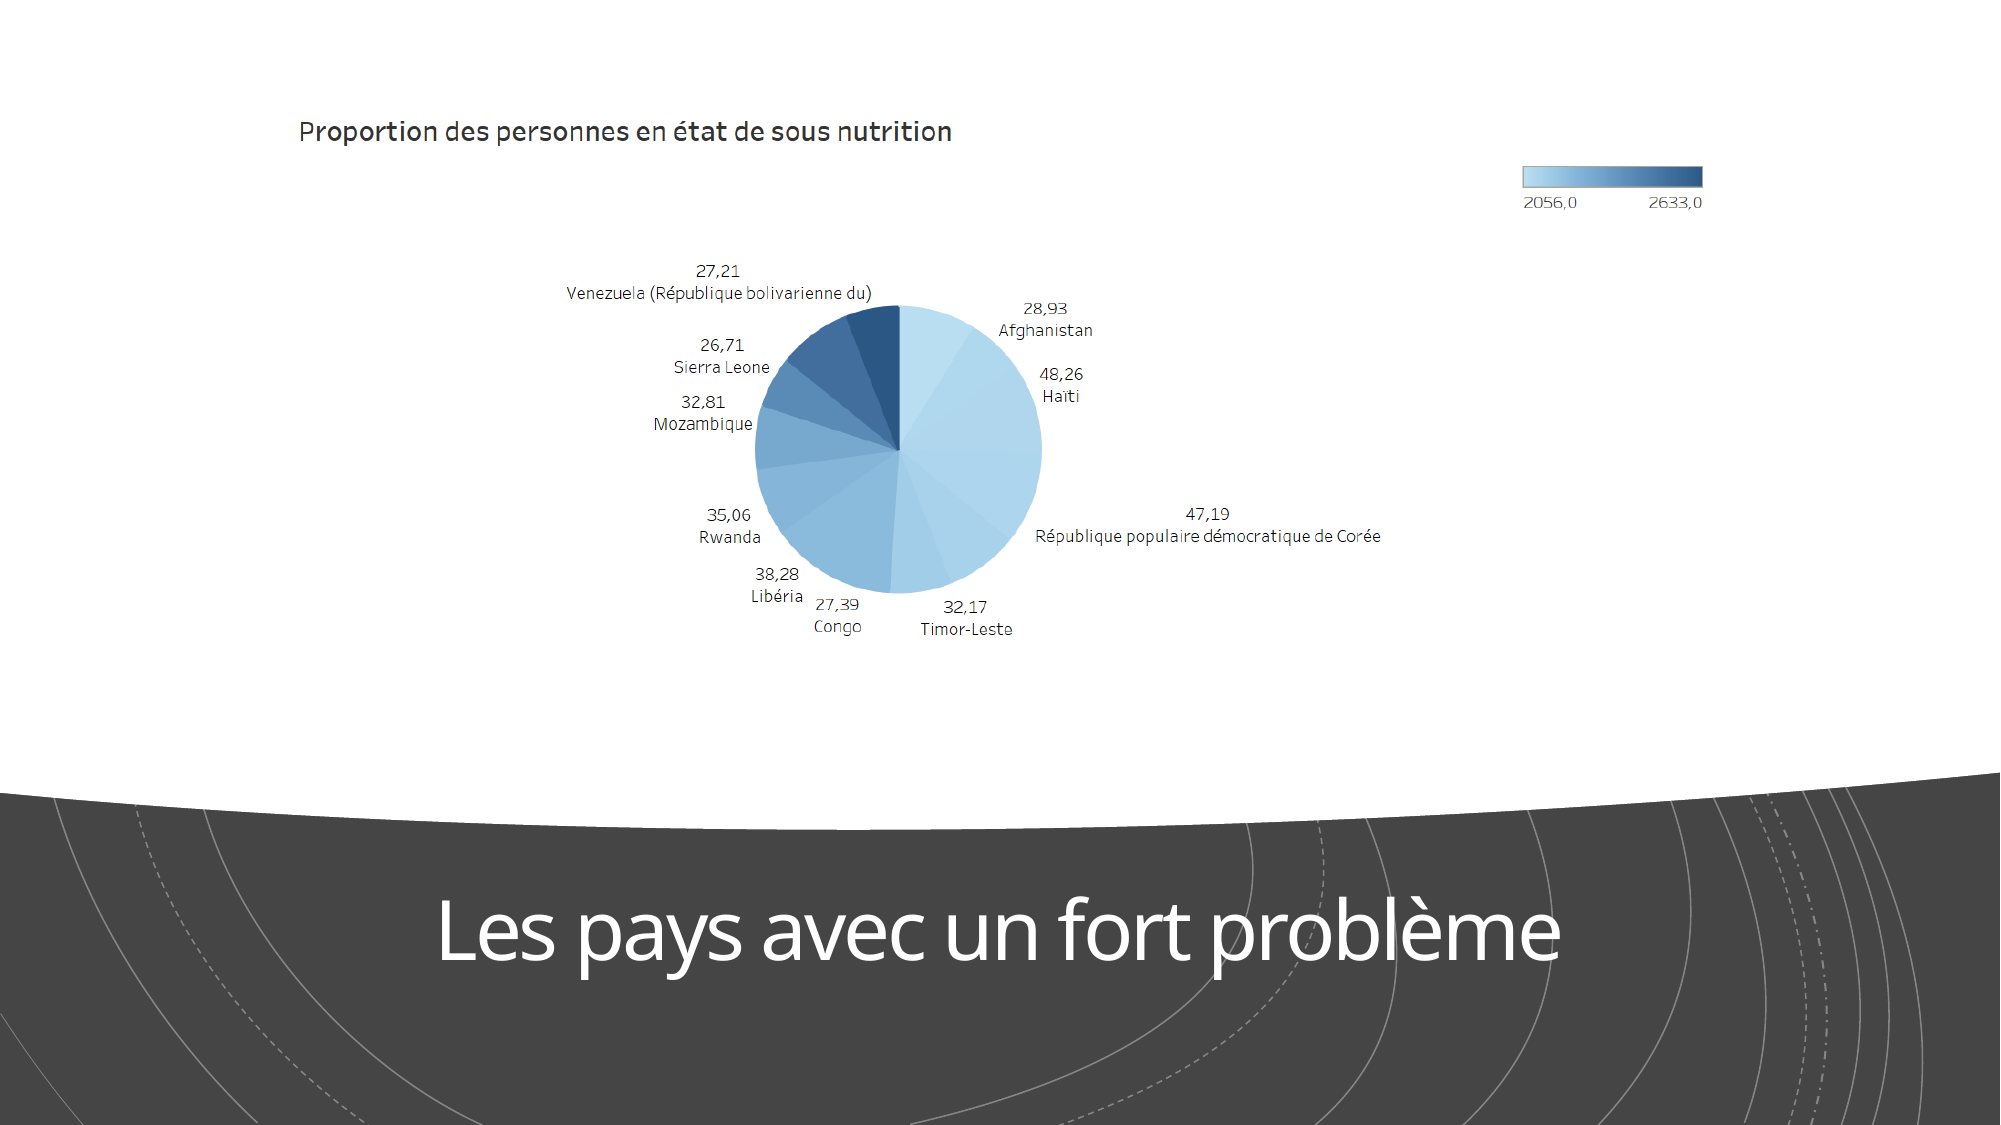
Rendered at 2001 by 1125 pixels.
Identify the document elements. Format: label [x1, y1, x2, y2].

text_box [0, 0, 2000, 1125]
picture [292, 102, 1710, 737]
